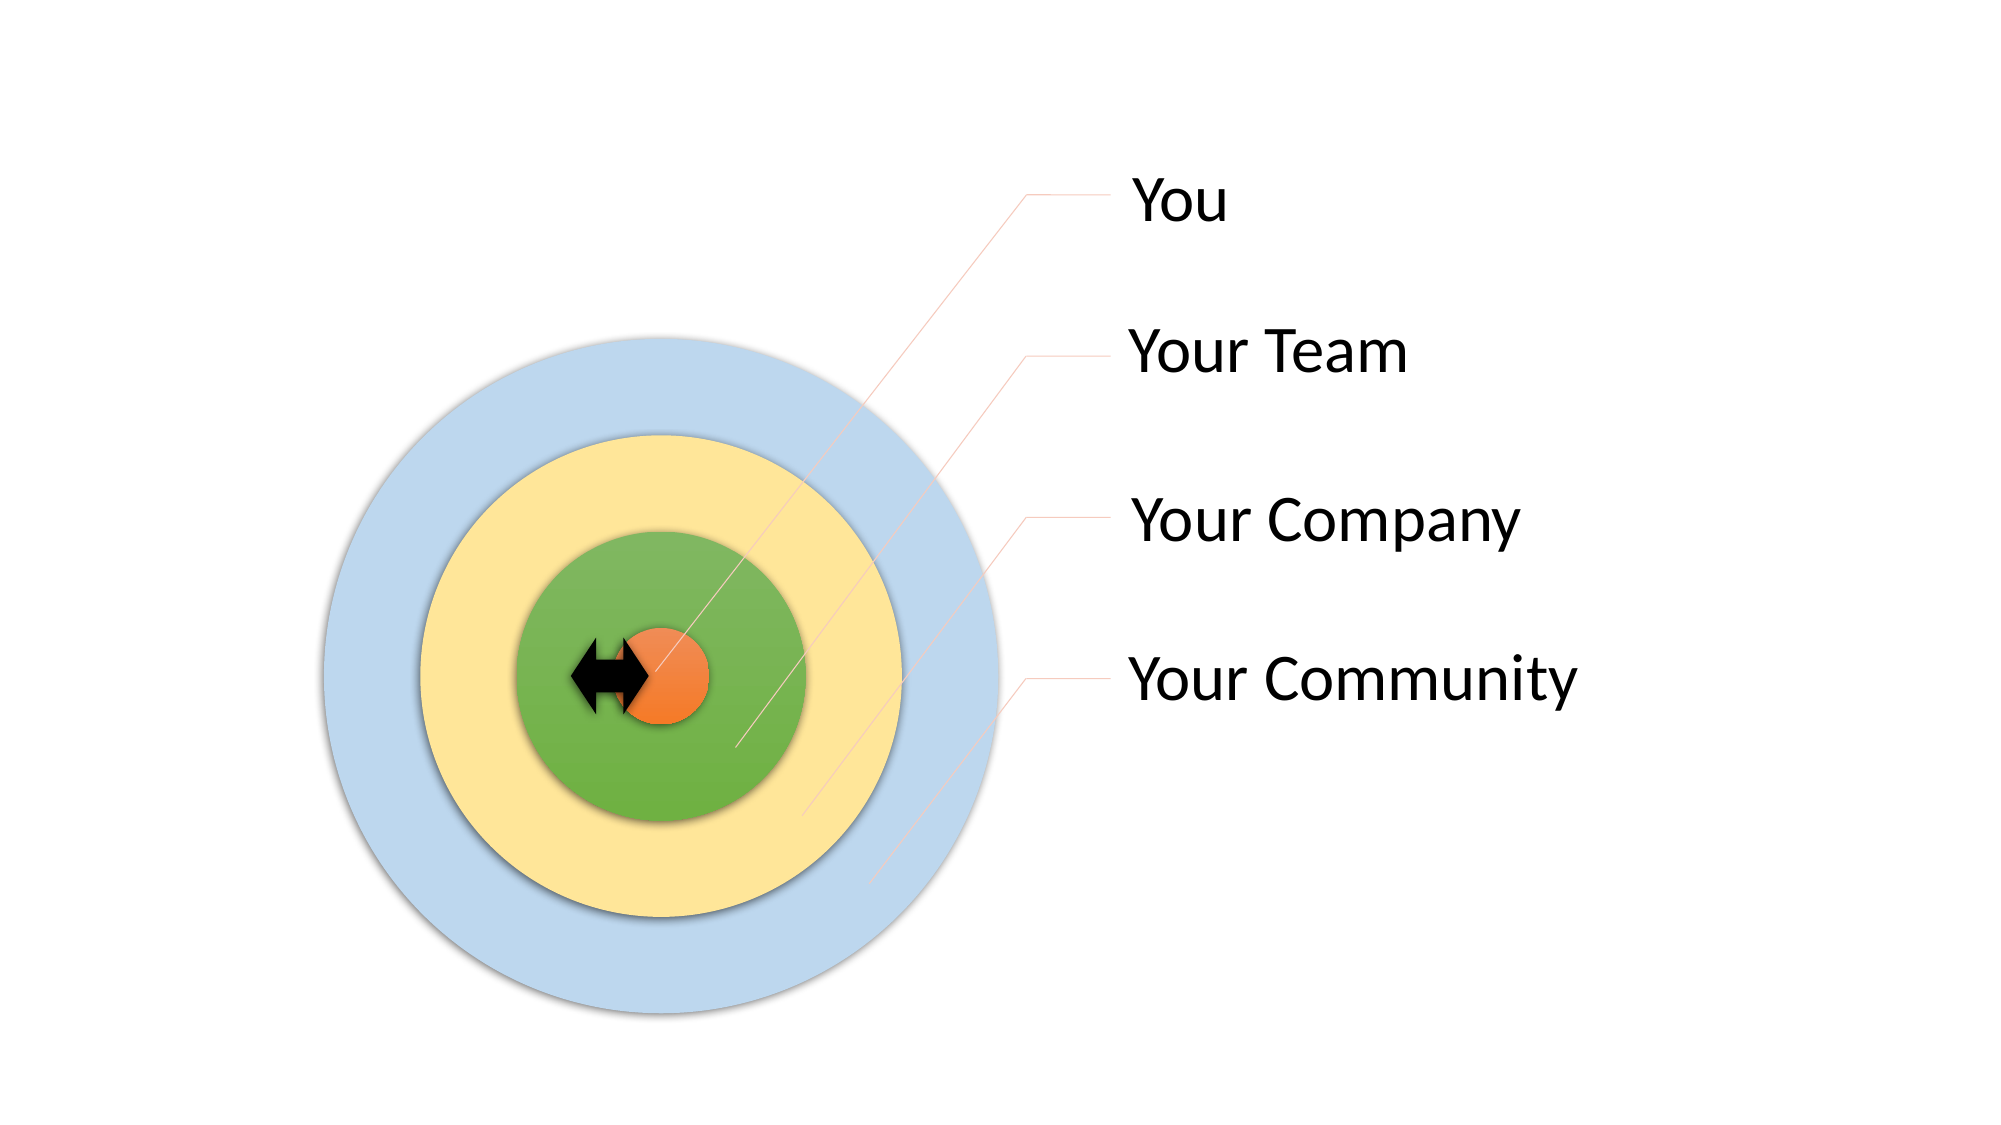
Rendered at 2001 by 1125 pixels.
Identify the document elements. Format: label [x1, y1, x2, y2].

list [120, 114, 1846, 1014]
